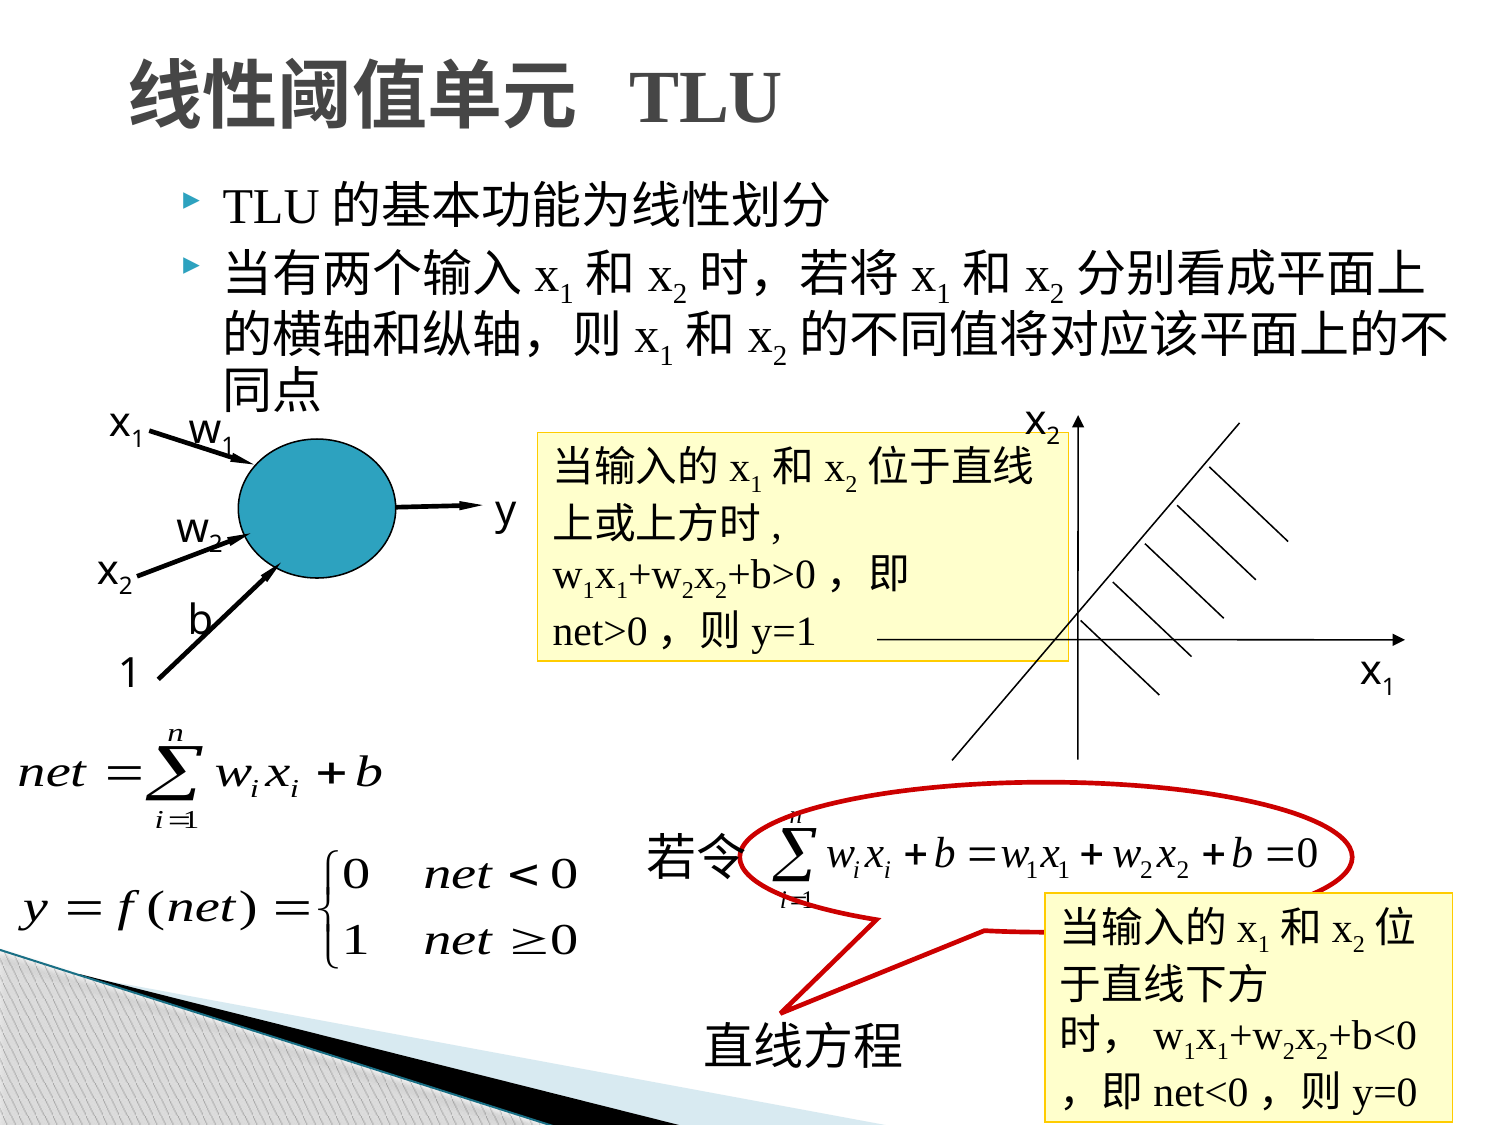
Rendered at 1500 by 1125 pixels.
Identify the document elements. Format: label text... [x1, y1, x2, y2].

text_box [1330, 829, 1353, 886]
text_box [787, 931, 984, 1007]
text_box 当输入的x1和x2位于直线下方时，w1x1+w2x2+b<0，即net<0，则y=0 [1044, 893, 1453, 1122]
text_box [876, 385, 1412, 760]
title 线性阈值单元 TLU [112, 37, 1391, 148]
text_box 当输入的x1和x2位于直线上或上方时, w1x1+w2x2+b>0，即net>0，则y=1 [537, 432, 870, 662]
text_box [8, 712, 588, 979]
text_box 直线方程 [688, 1007, 1028, 1082]
text_box 若令 [631, 818, 760, 894]
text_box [96, 394, 526, 693]
list TLU的基本功能为线性划分 当有两个输入x1和x2时，若将x1和x2分别看成平面上的横轴和纵轴，则x1和x2的不同值将对应该平面上的不同点 [147, 172, 1471, 398]
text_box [766, 794, 1326, 919]
text_box [880, 782, 1211, 794]
